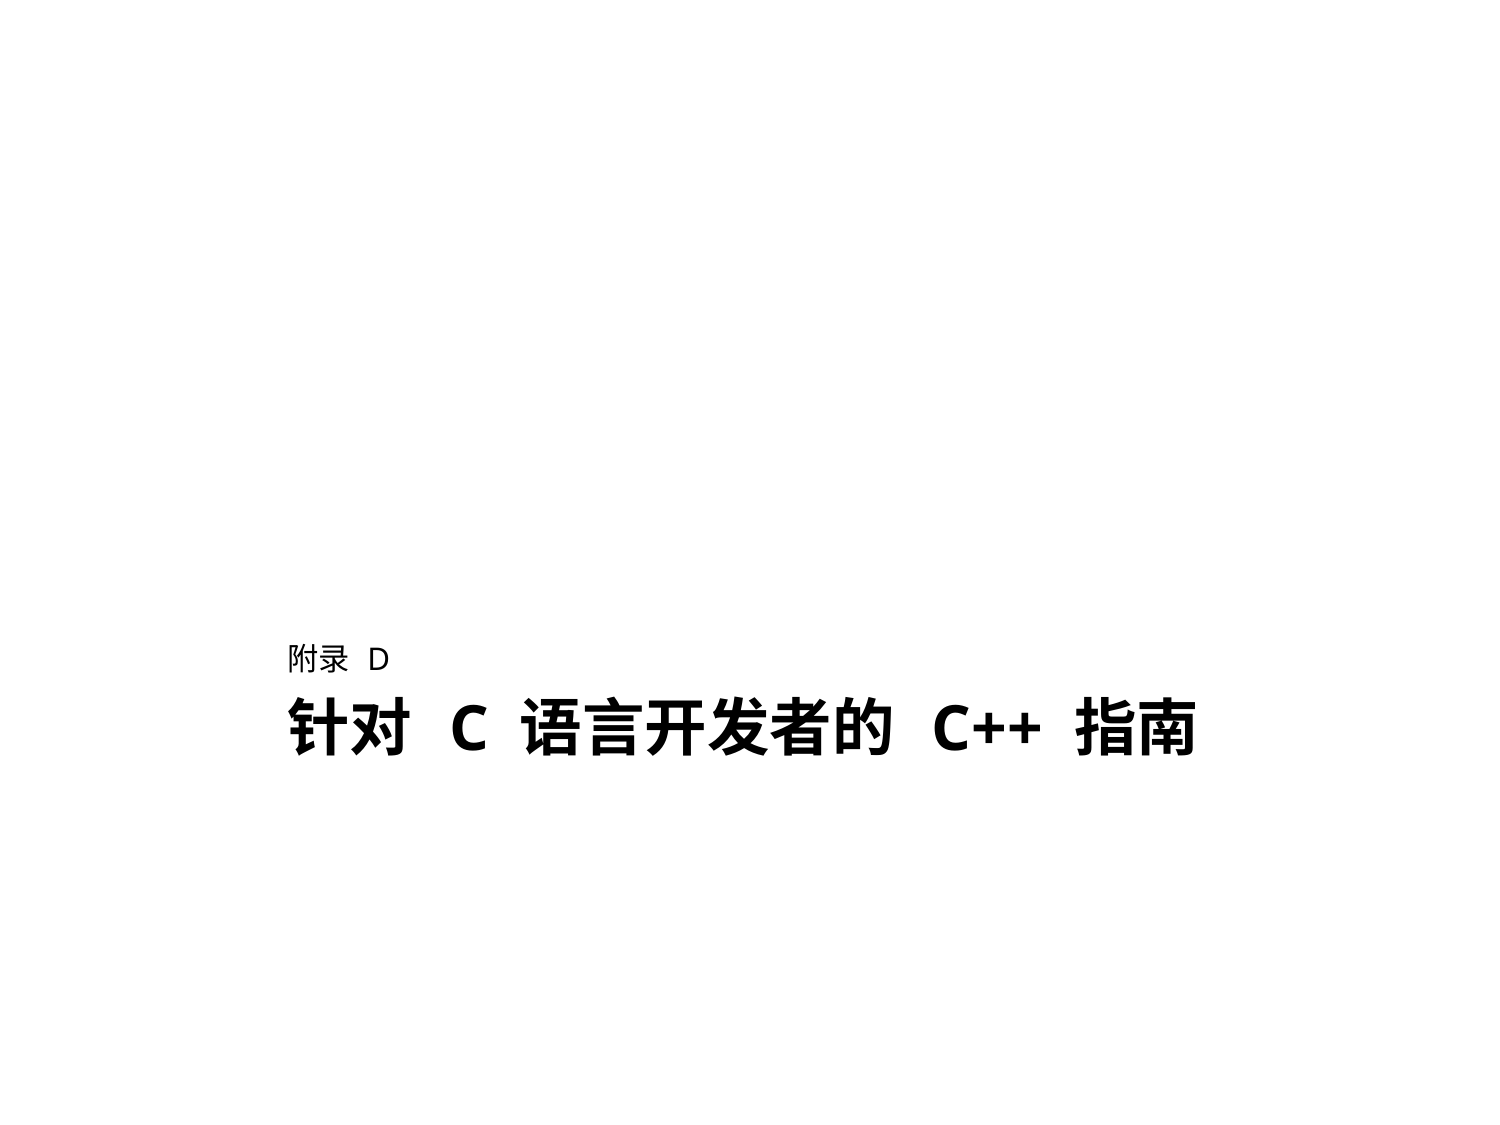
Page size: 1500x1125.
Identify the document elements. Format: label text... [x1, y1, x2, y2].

text_box 附录 D [276, 498, 1233, 683]
text_box 针对 C 语言开发者的 C++ 指南 [276, 683, 1233, 851]
